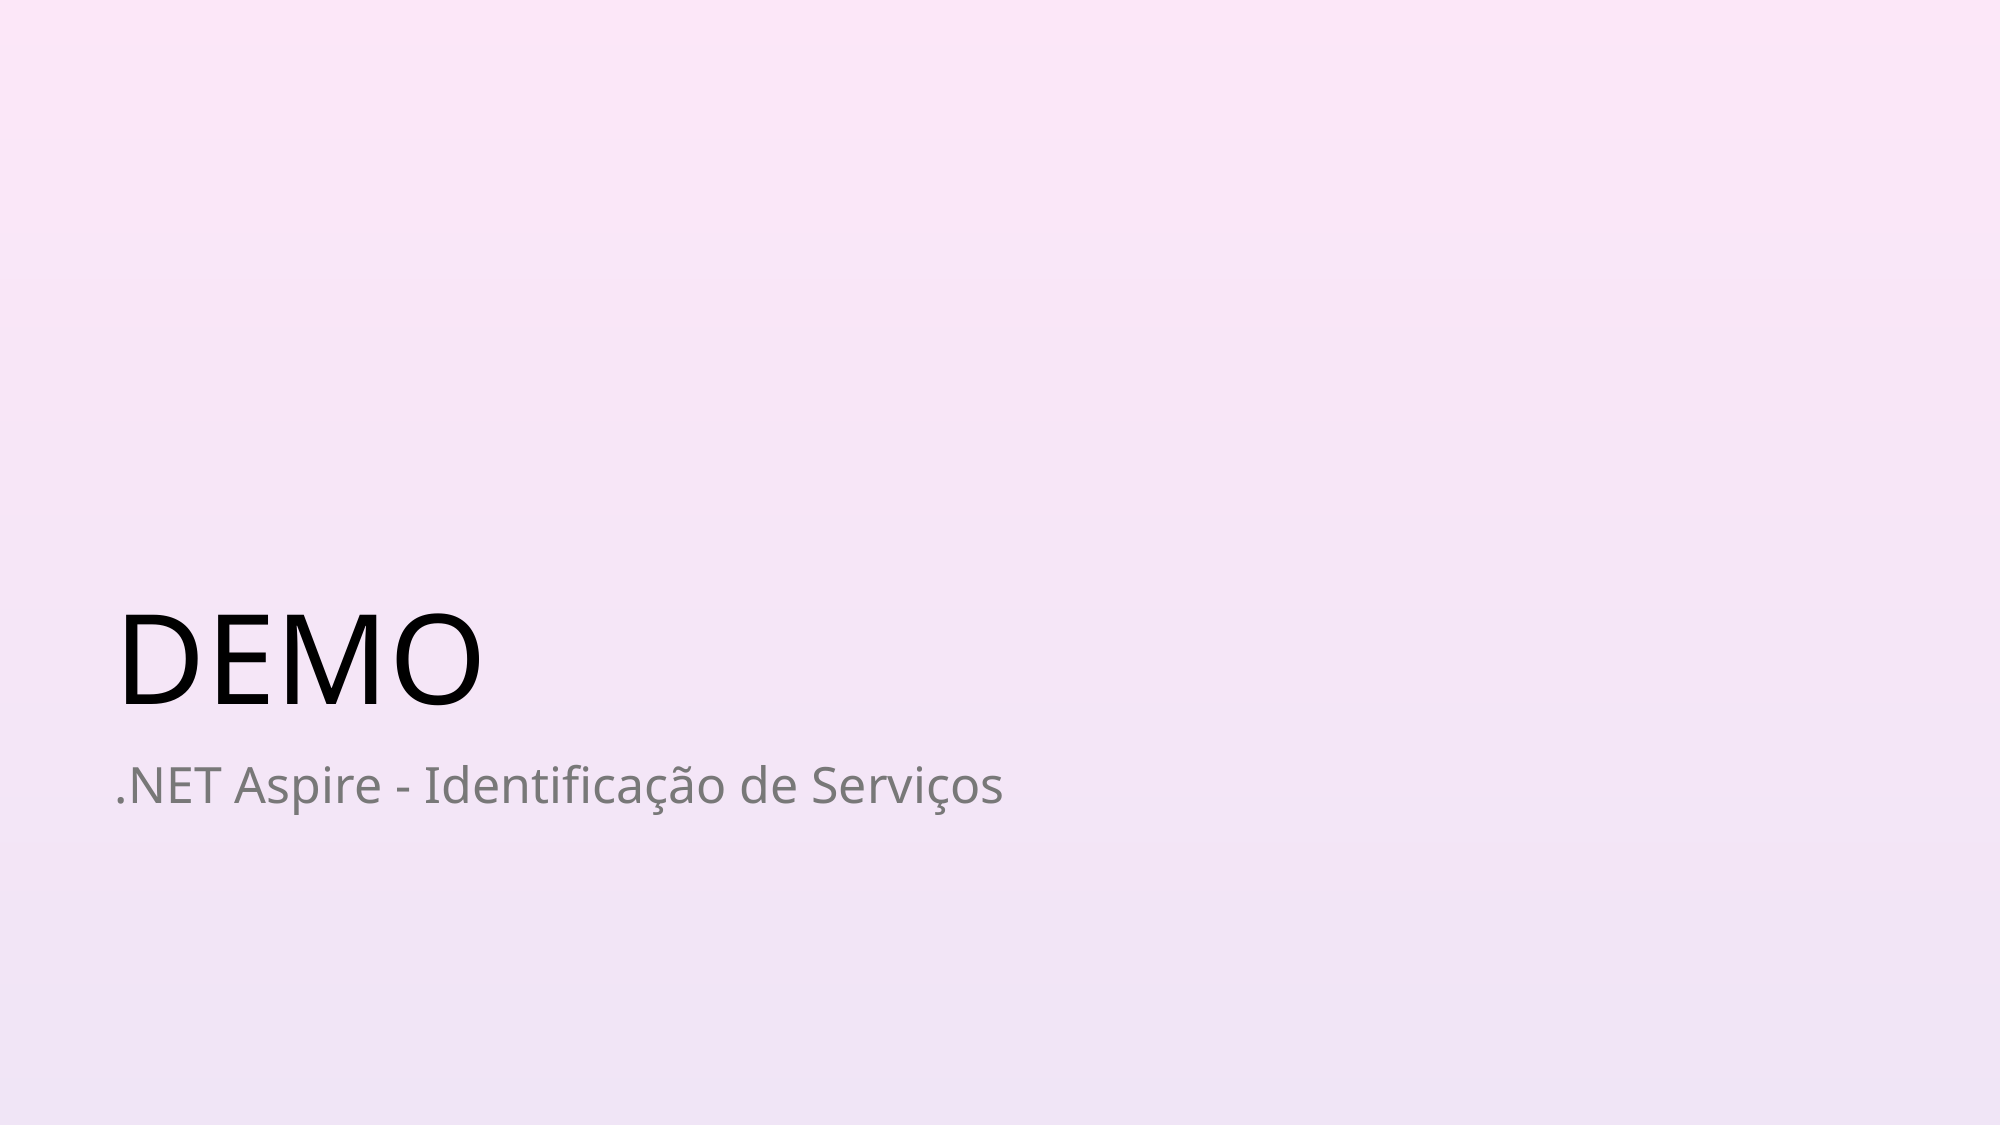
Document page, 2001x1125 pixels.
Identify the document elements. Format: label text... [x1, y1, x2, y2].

title DEMO [99, 271, 1825, 740]
list .NET Aspire - Identificação de Serviços [99, 752, 1182, 999]
